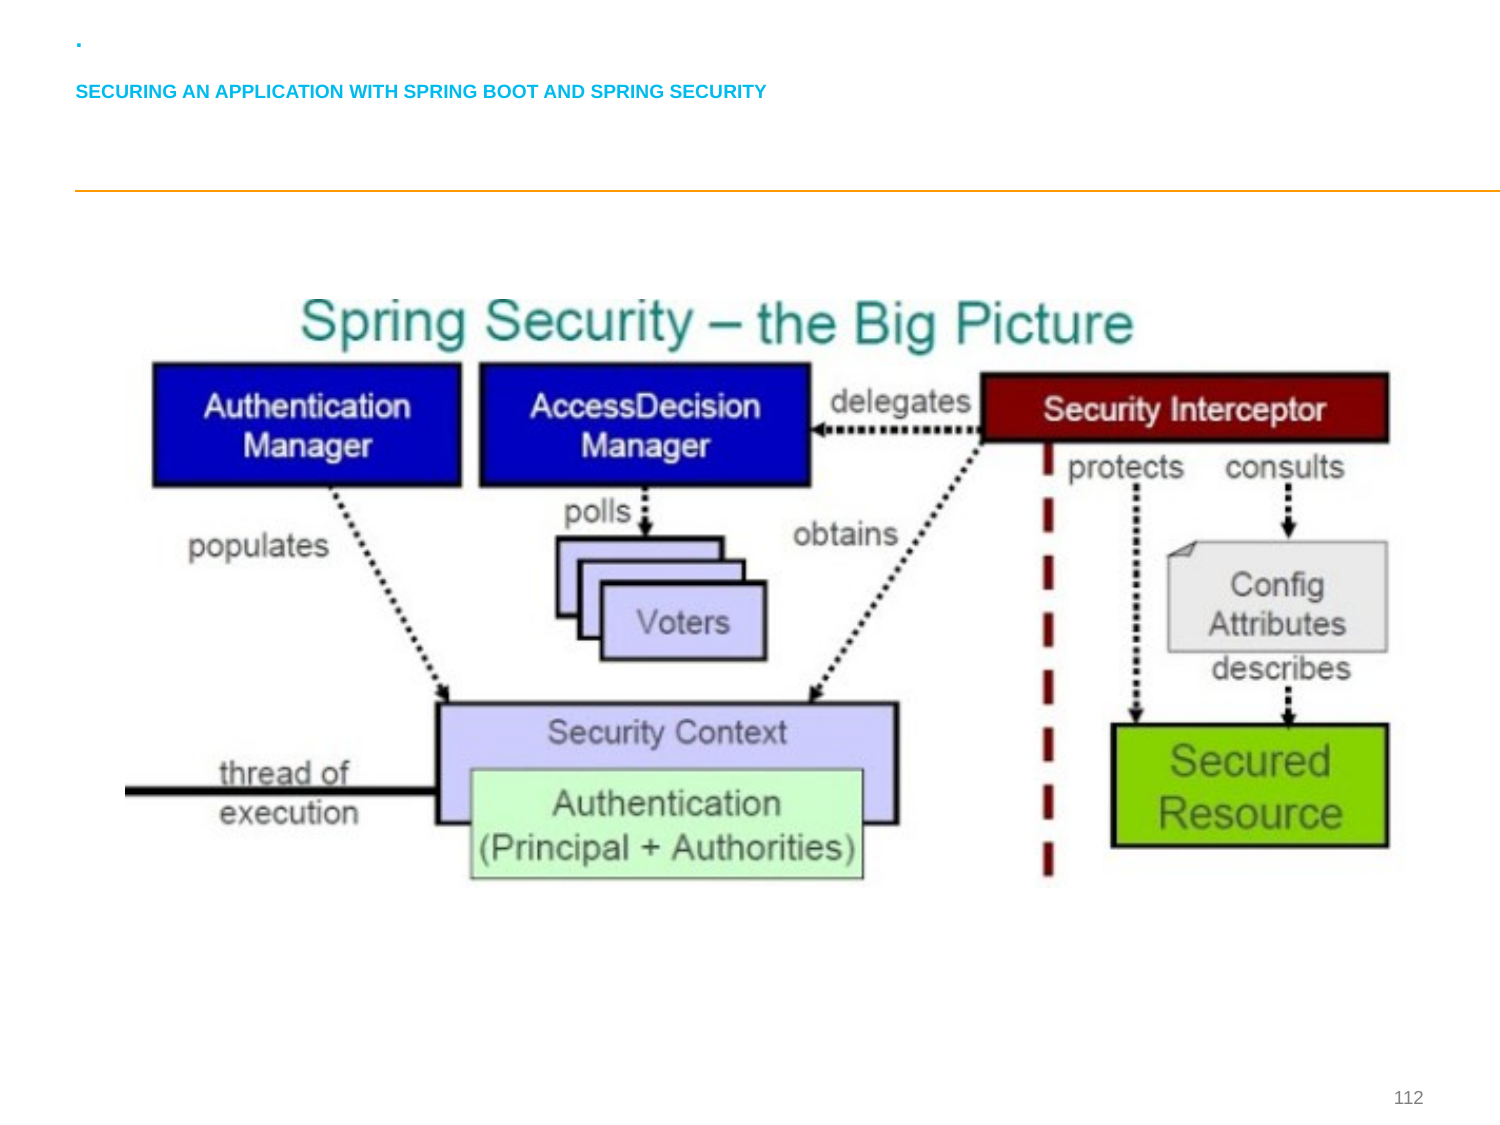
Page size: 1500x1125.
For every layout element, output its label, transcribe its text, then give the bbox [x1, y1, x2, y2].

title . SECURING AN APPLICATION WITH SPRING BOOT AND SPRING SECURITY [75, 27, 1422, 157]
picture [124, 299, 1408, 888]
